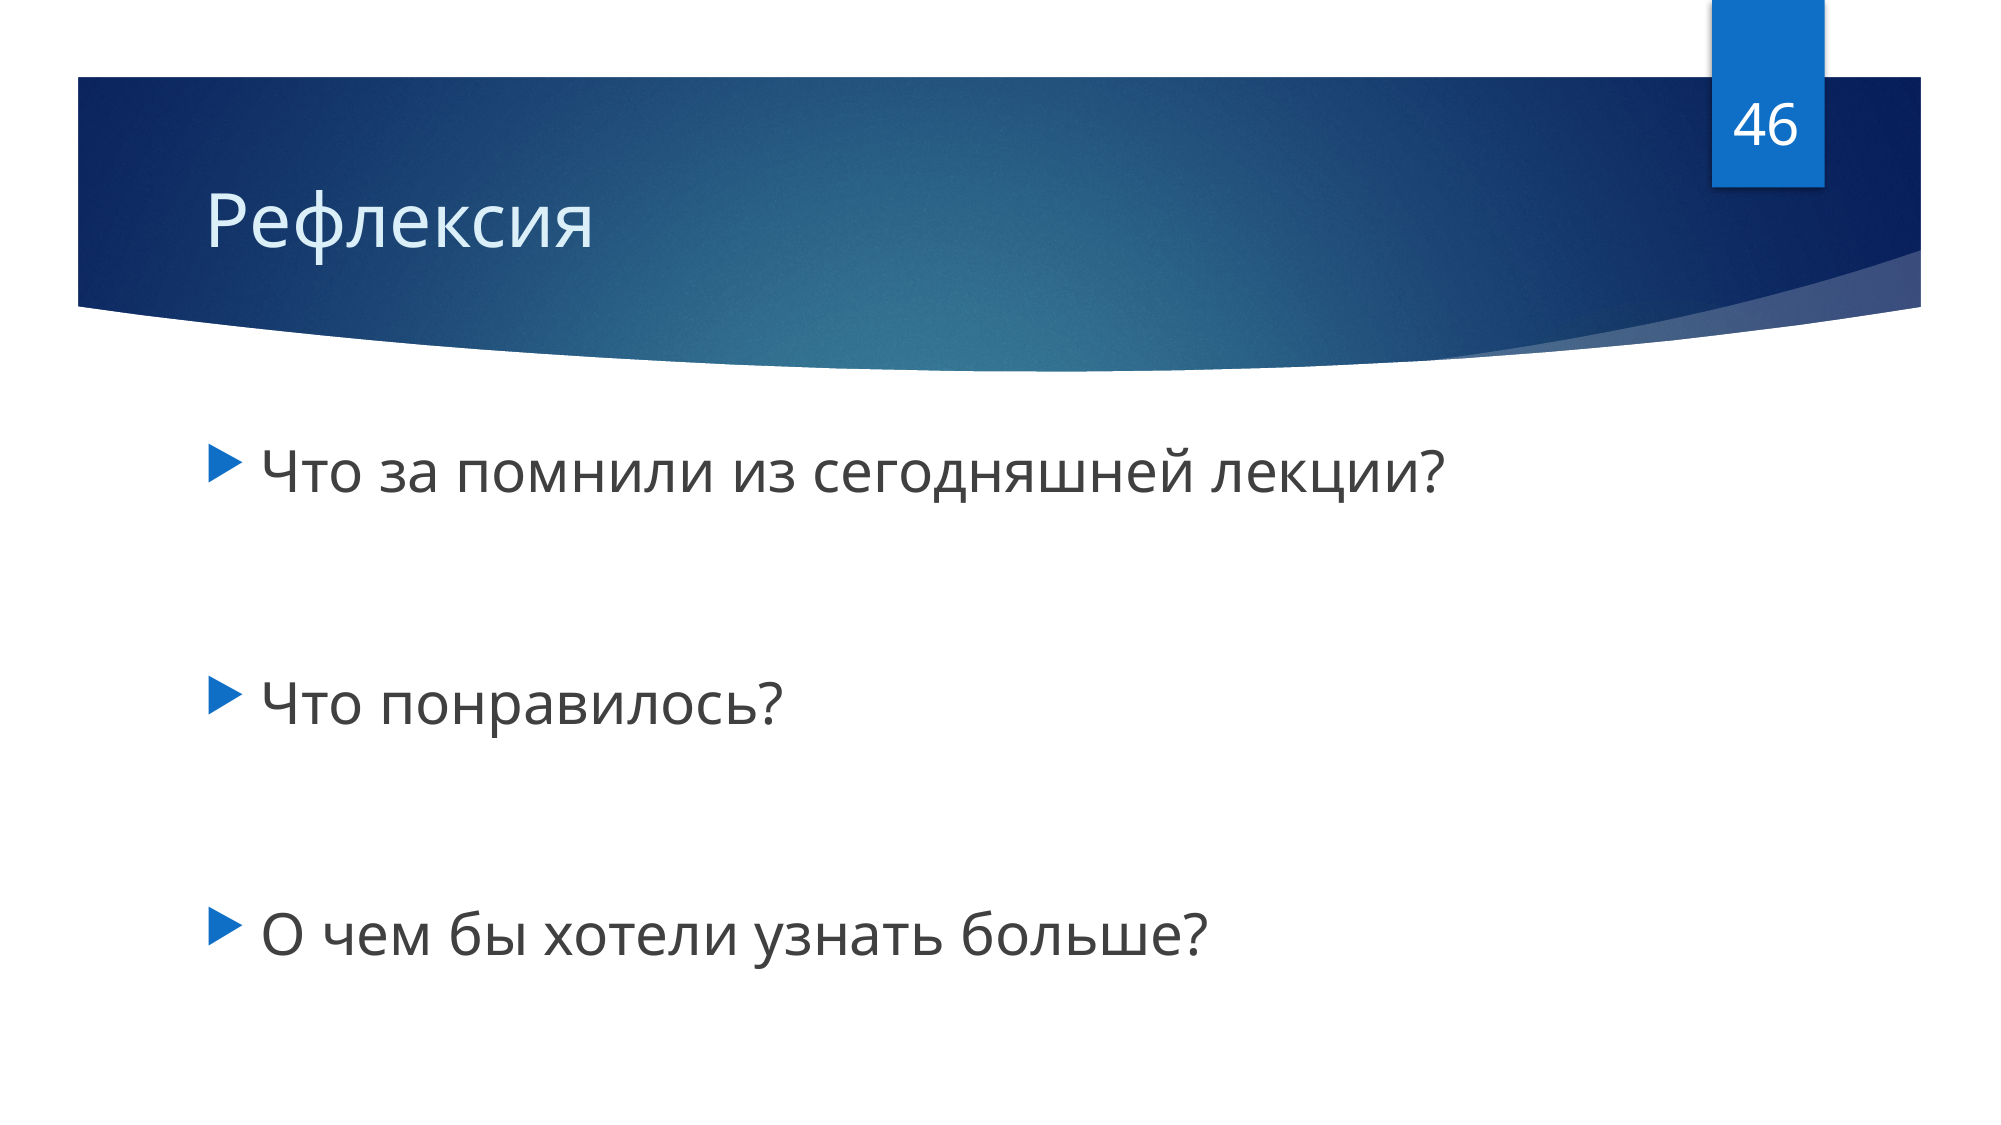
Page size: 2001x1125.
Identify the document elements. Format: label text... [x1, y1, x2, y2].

title Рефлексия [189, 159, 1638, 276]
slide_number 46 [1698, 48, 1836, 175]
list Что за помнили из сегодняшней лекции? Что понравилось? О чем бы хотели узнать больше? [189, 427, 1638, 988]
